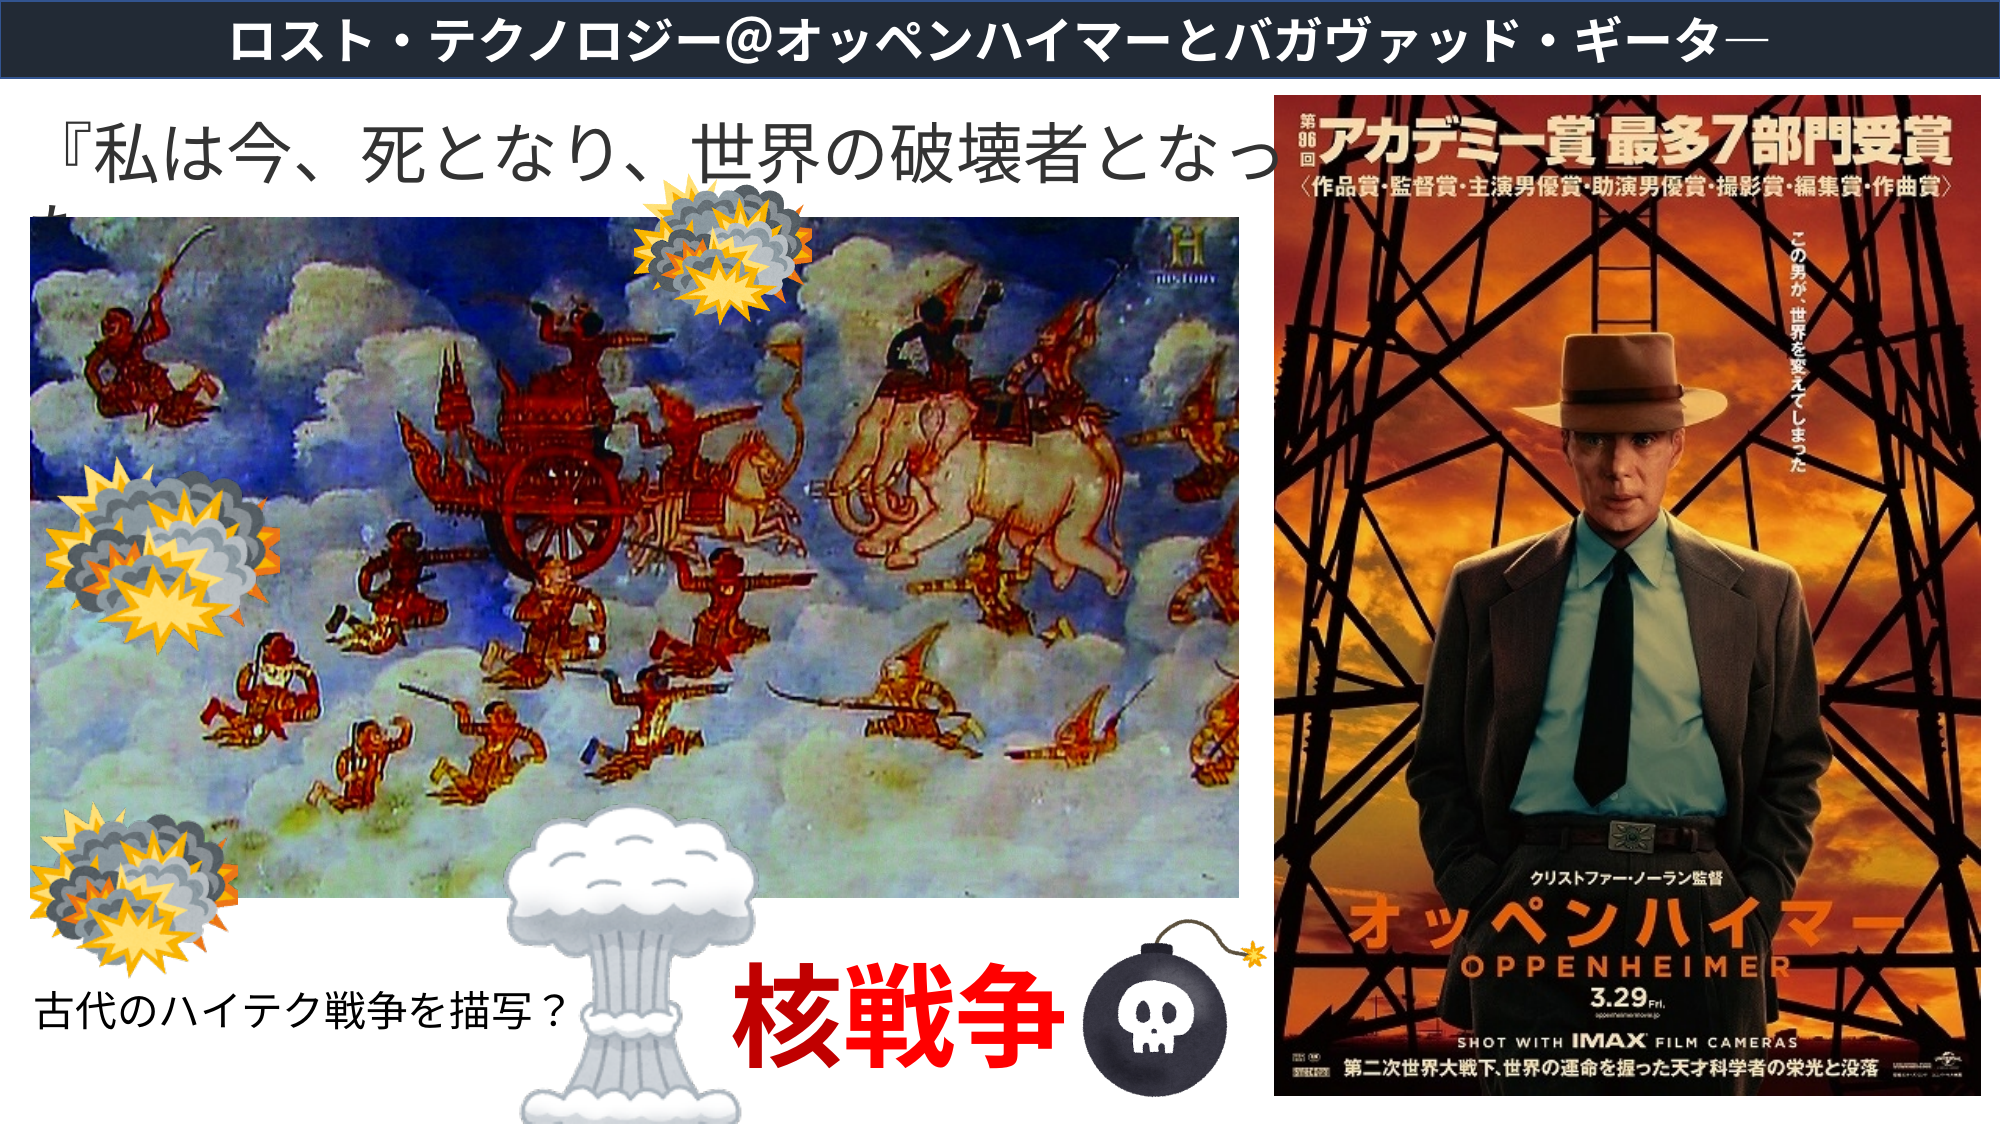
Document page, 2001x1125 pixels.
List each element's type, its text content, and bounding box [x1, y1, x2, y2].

text_box 古代のハイテク戦争を描写？ [19, 977, 472, 1043]
text_box 核戦争 [793, 938, 1072, 1089]
picture [30, 161, 1239, 1124]
text_box 『私は今、死となり、世界の破壊者となった』 [11, 104, 1274, 279]
text_box ロスト・テクノロジー＠オッペンハイマーとバガヴァッド・ギータ― [0, 0, 2000, 79]
picture [1072, 95, 1981, 1109]
